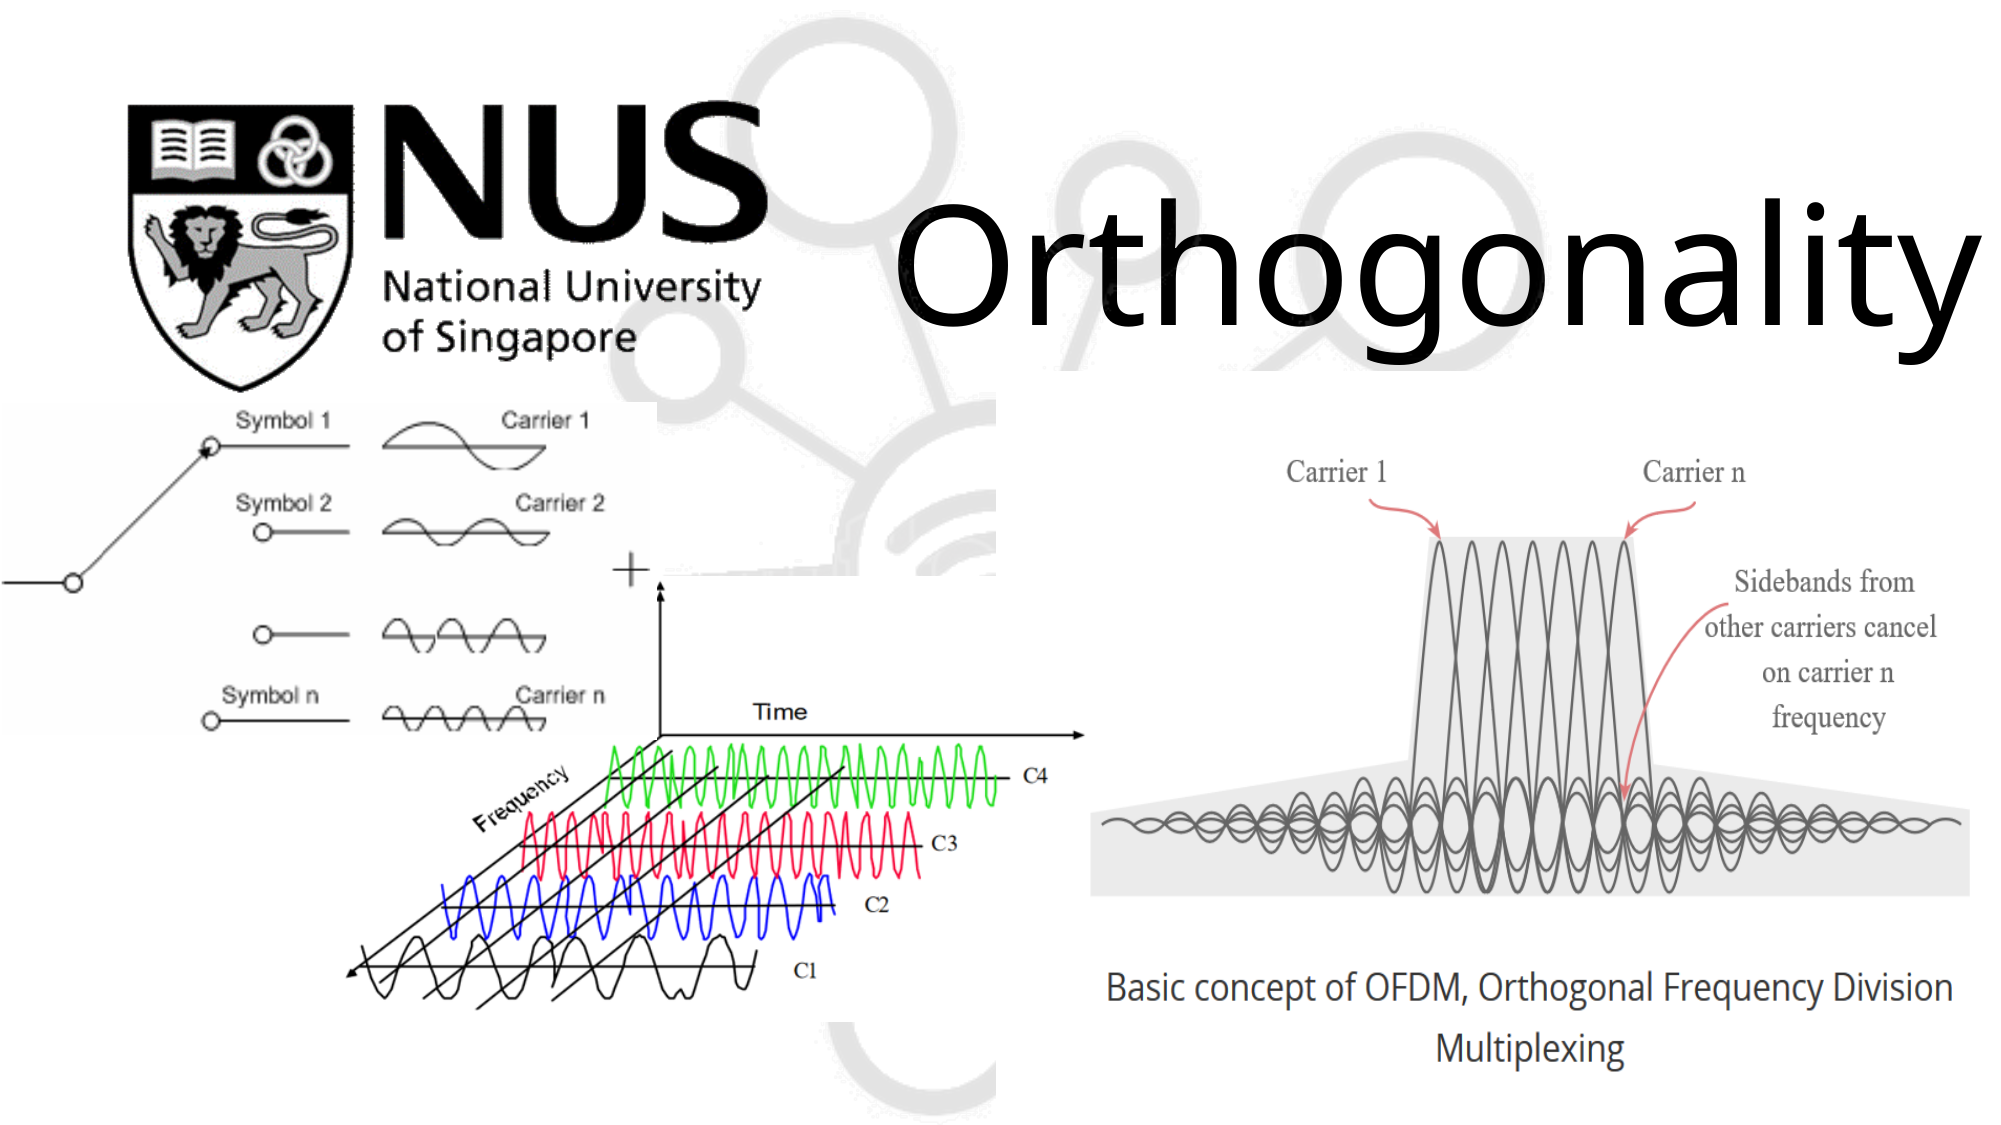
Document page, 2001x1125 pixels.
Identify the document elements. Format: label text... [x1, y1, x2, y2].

picture [0, 0, 2000, 1125]
title Orthogonality [1659, 76, 2000, 371]
